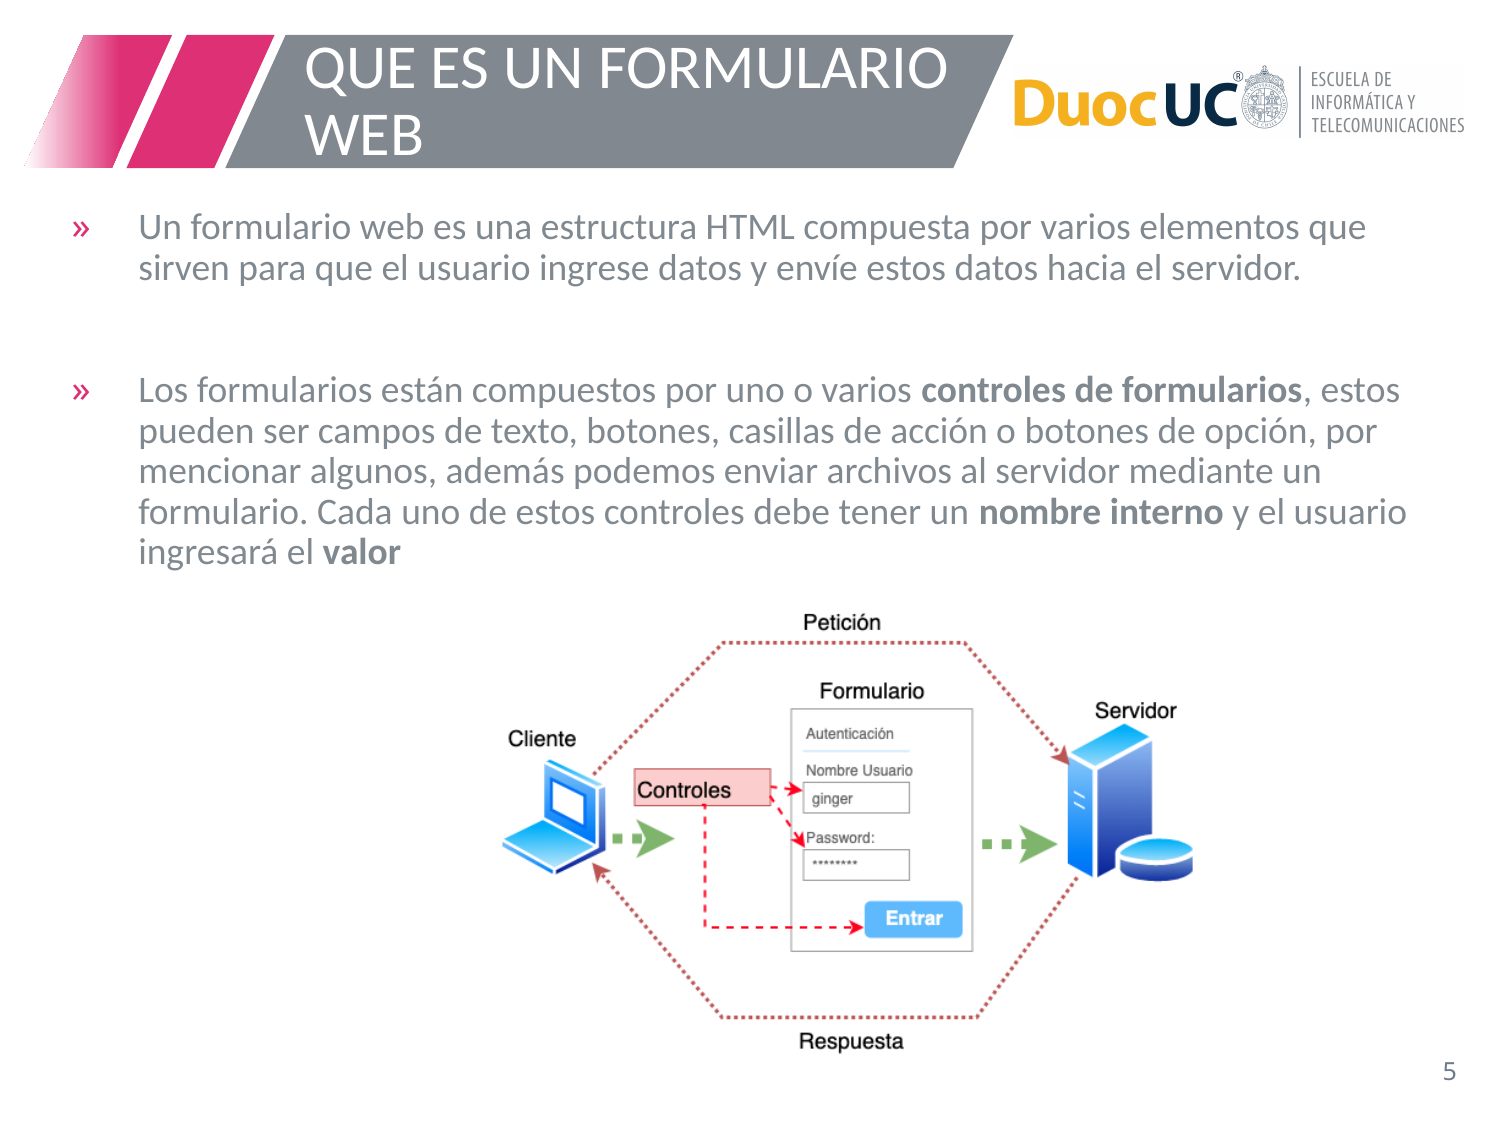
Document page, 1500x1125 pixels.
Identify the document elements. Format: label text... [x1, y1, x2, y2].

picture [1013, 63, 1465, 140]
list Un formulario web es una estructura HTML compuesta por varios elementos que sirven para que el usuario ingrese datos y envíe estos datos hacia el servidor. Los formularios están compuestos por uno o varios controles de formularios, estos pueden ser campos de texto, botones, casillas de acción o botones de opción, por mencionar algunos, además podemos enviar archivos al servidor mediante un formulario. Cada uno de estos controles debe tener un nombre interno y el usuario ingresará el valor [48, 199, 1452, 1043]
title QUE ES UN FORMULARIO WEB [289, 34, 993, 169]
picture [494, 607, 1205, 1061]
